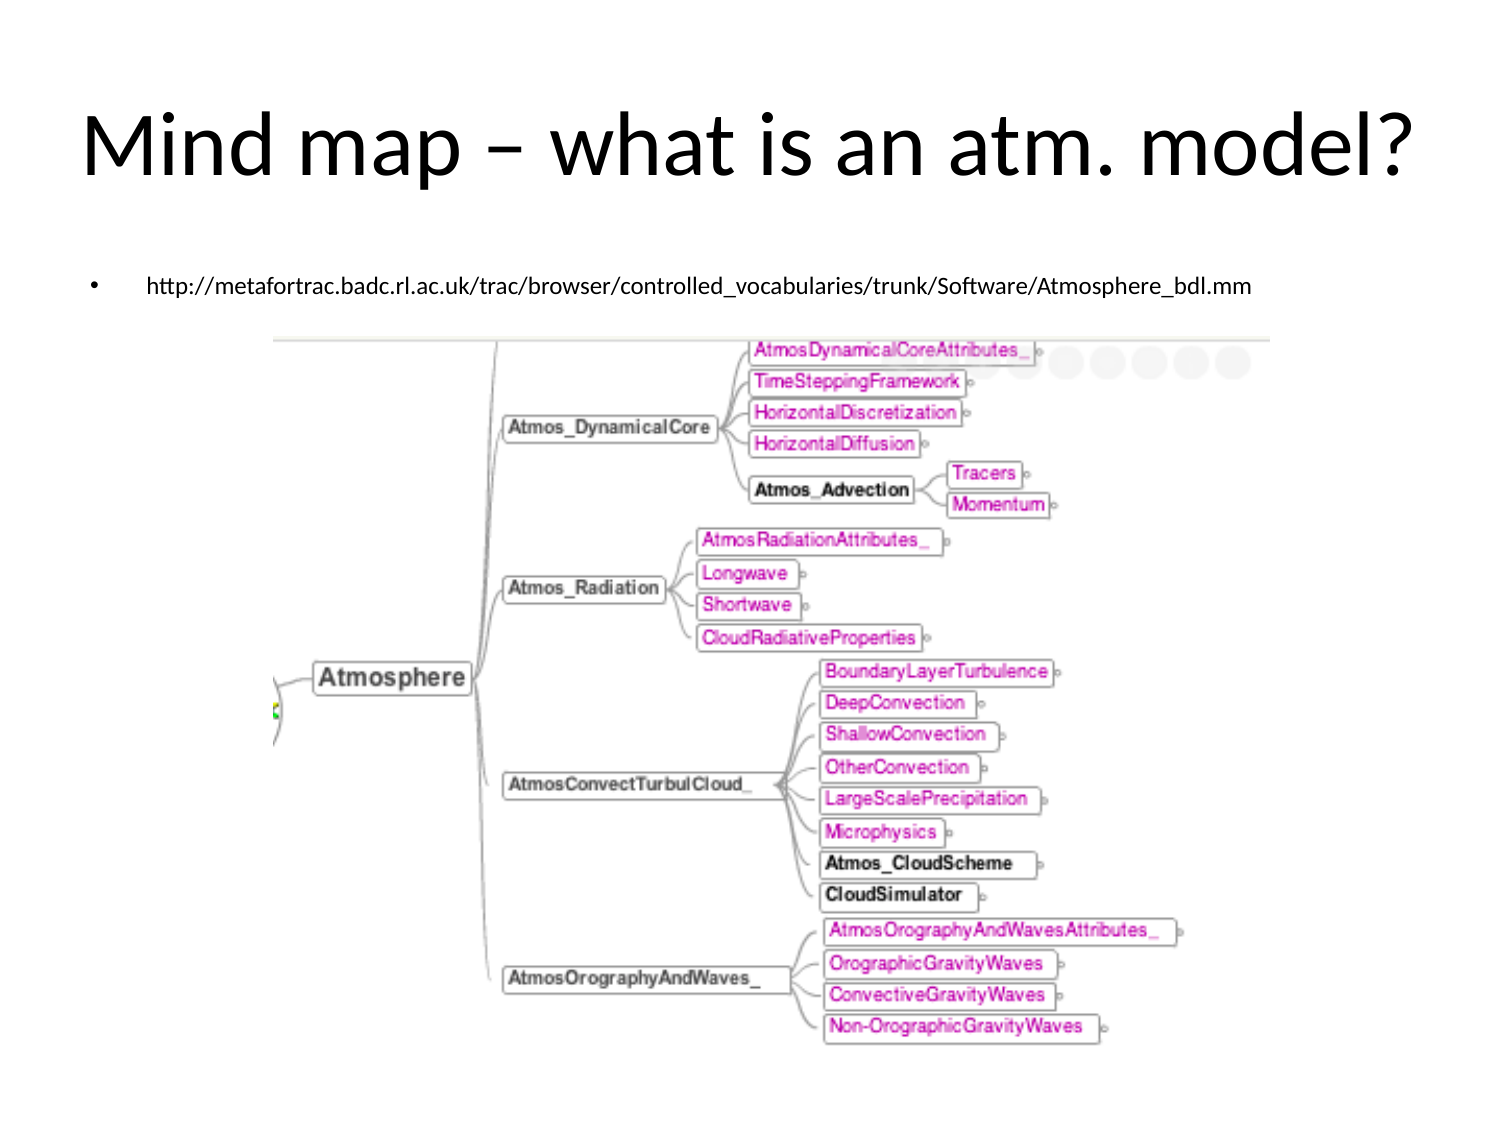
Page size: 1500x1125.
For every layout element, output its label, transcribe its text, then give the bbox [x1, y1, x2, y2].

title Mind map – what is an atm. model? [0, 45, 1500, 233]
list http://metafortrac.badc.rl.ac.uk/trac/browser/controlled_vocabularies/trunk/Software/Atmosphere_bdl.mm [75, 262, 1425, 1005]
picture [273, 336, 1270, 1060]
